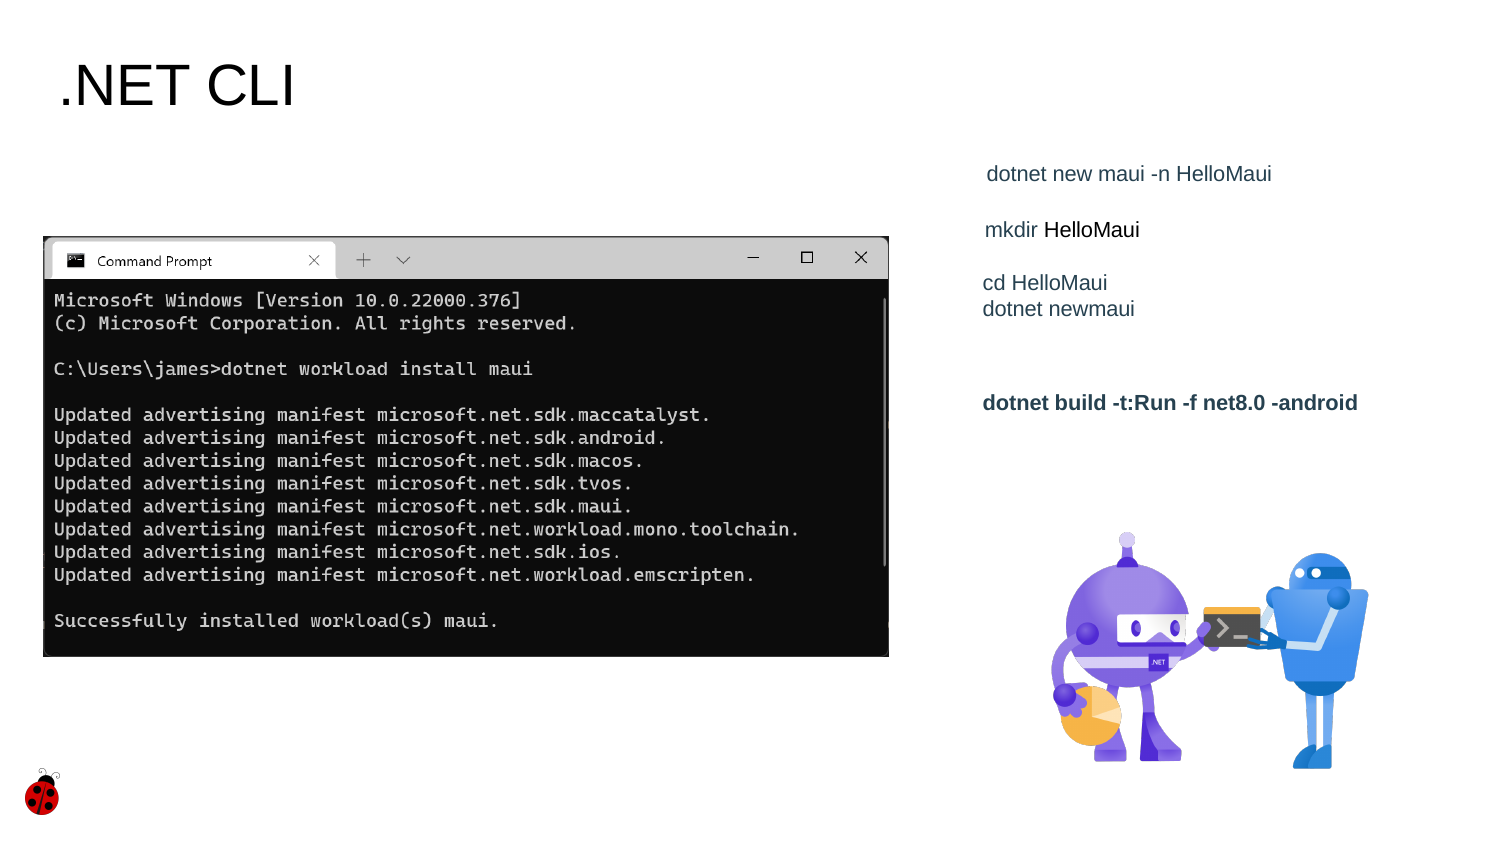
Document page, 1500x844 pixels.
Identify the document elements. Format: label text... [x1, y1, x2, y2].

text_box mkdir HelloMaui [970, 207, 1155, 249]
text_box dotnet build -t:Run -f net8.0 -android [967, 381, 1500, 423]
picture [1051, 532, 1369, 769]
text_box dotnet new maui -n HelloMaui [971, 152, 1288, 194]
picture [24, 768, 60, 815]
picture [43, 235, 889, 658]
title .NET CLI [43, 32, 1441, 127]
text_box cd HelloMaui dotnet newmaui [967, 261, 1500, 329]
